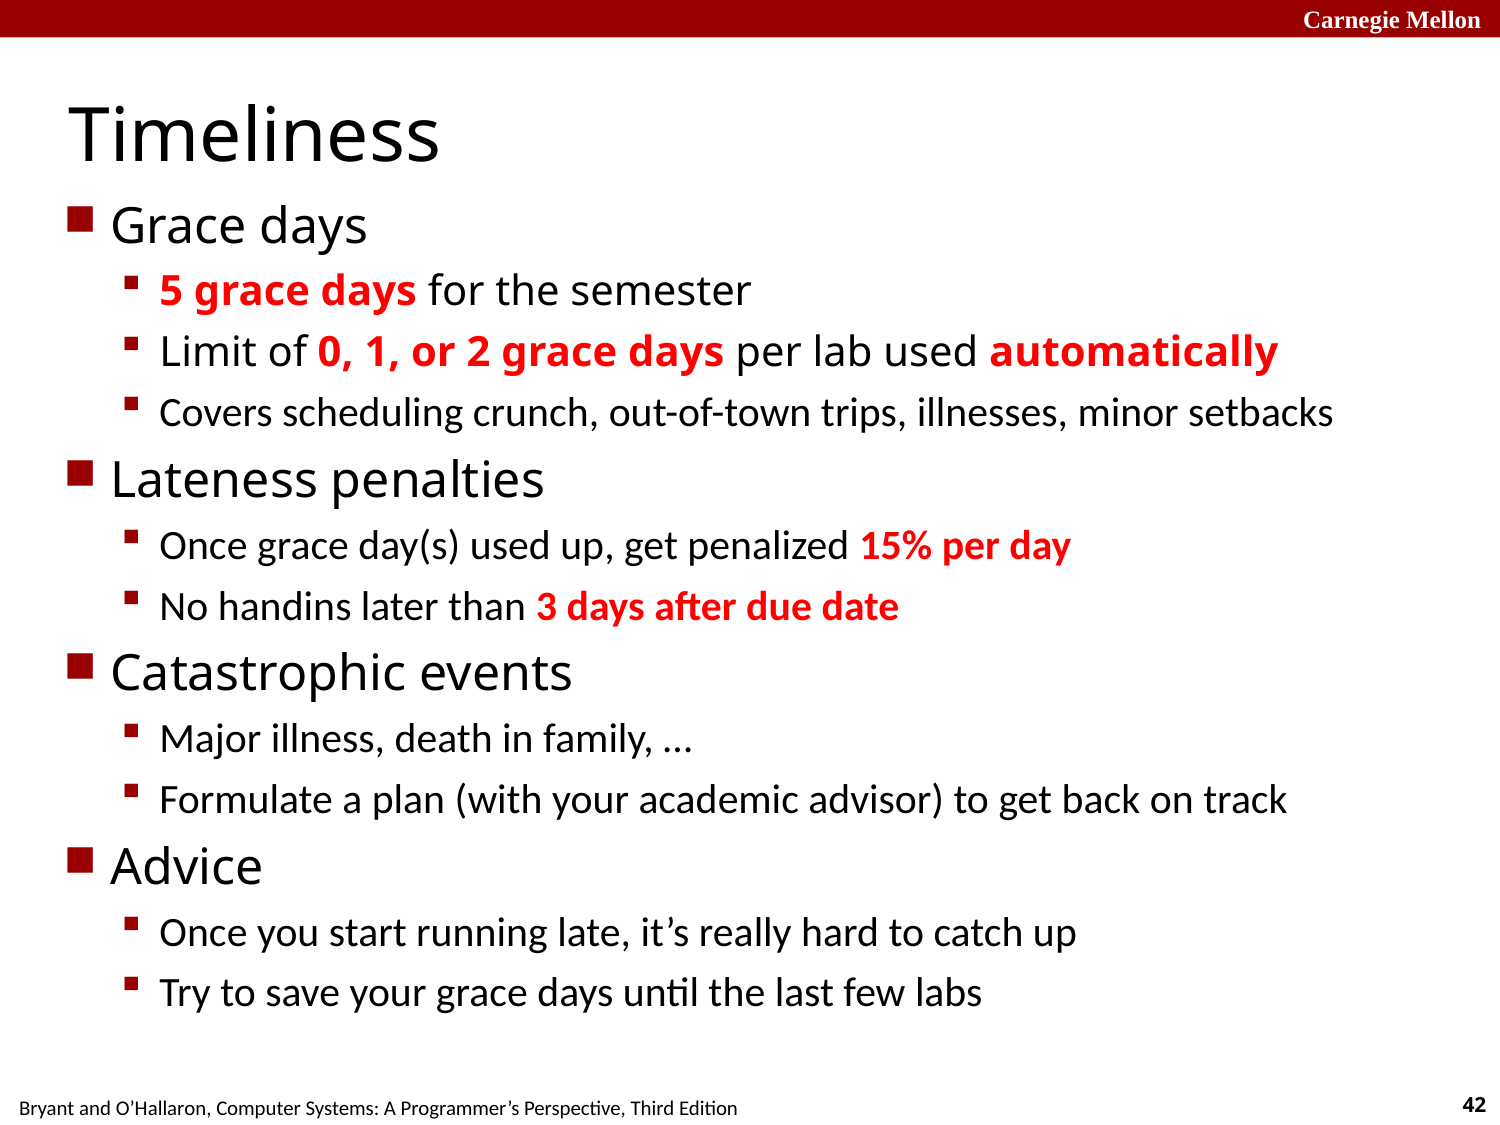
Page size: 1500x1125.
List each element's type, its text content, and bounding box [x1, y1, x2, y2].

list Grace days 5 grace days for the semester Limit of 0, 1, or 2 grace days per lab used automatically Covers scheduling crunch, out-of-town trips, illnesses, minor setbacks Lateness penalties Once grace day(s) used up, get penalized 15% per day No handins later than 3 days after due date Catastrophic events Major illness, death in family, … Formulate a plan (with your academic advisor) to get back on track Advice Once you start running late, it’s really hard to catch up Try to save your grace days until the last few labs [62, 187, 1438, 1080]
title Timeliness [62, 41, 1438, 187]
